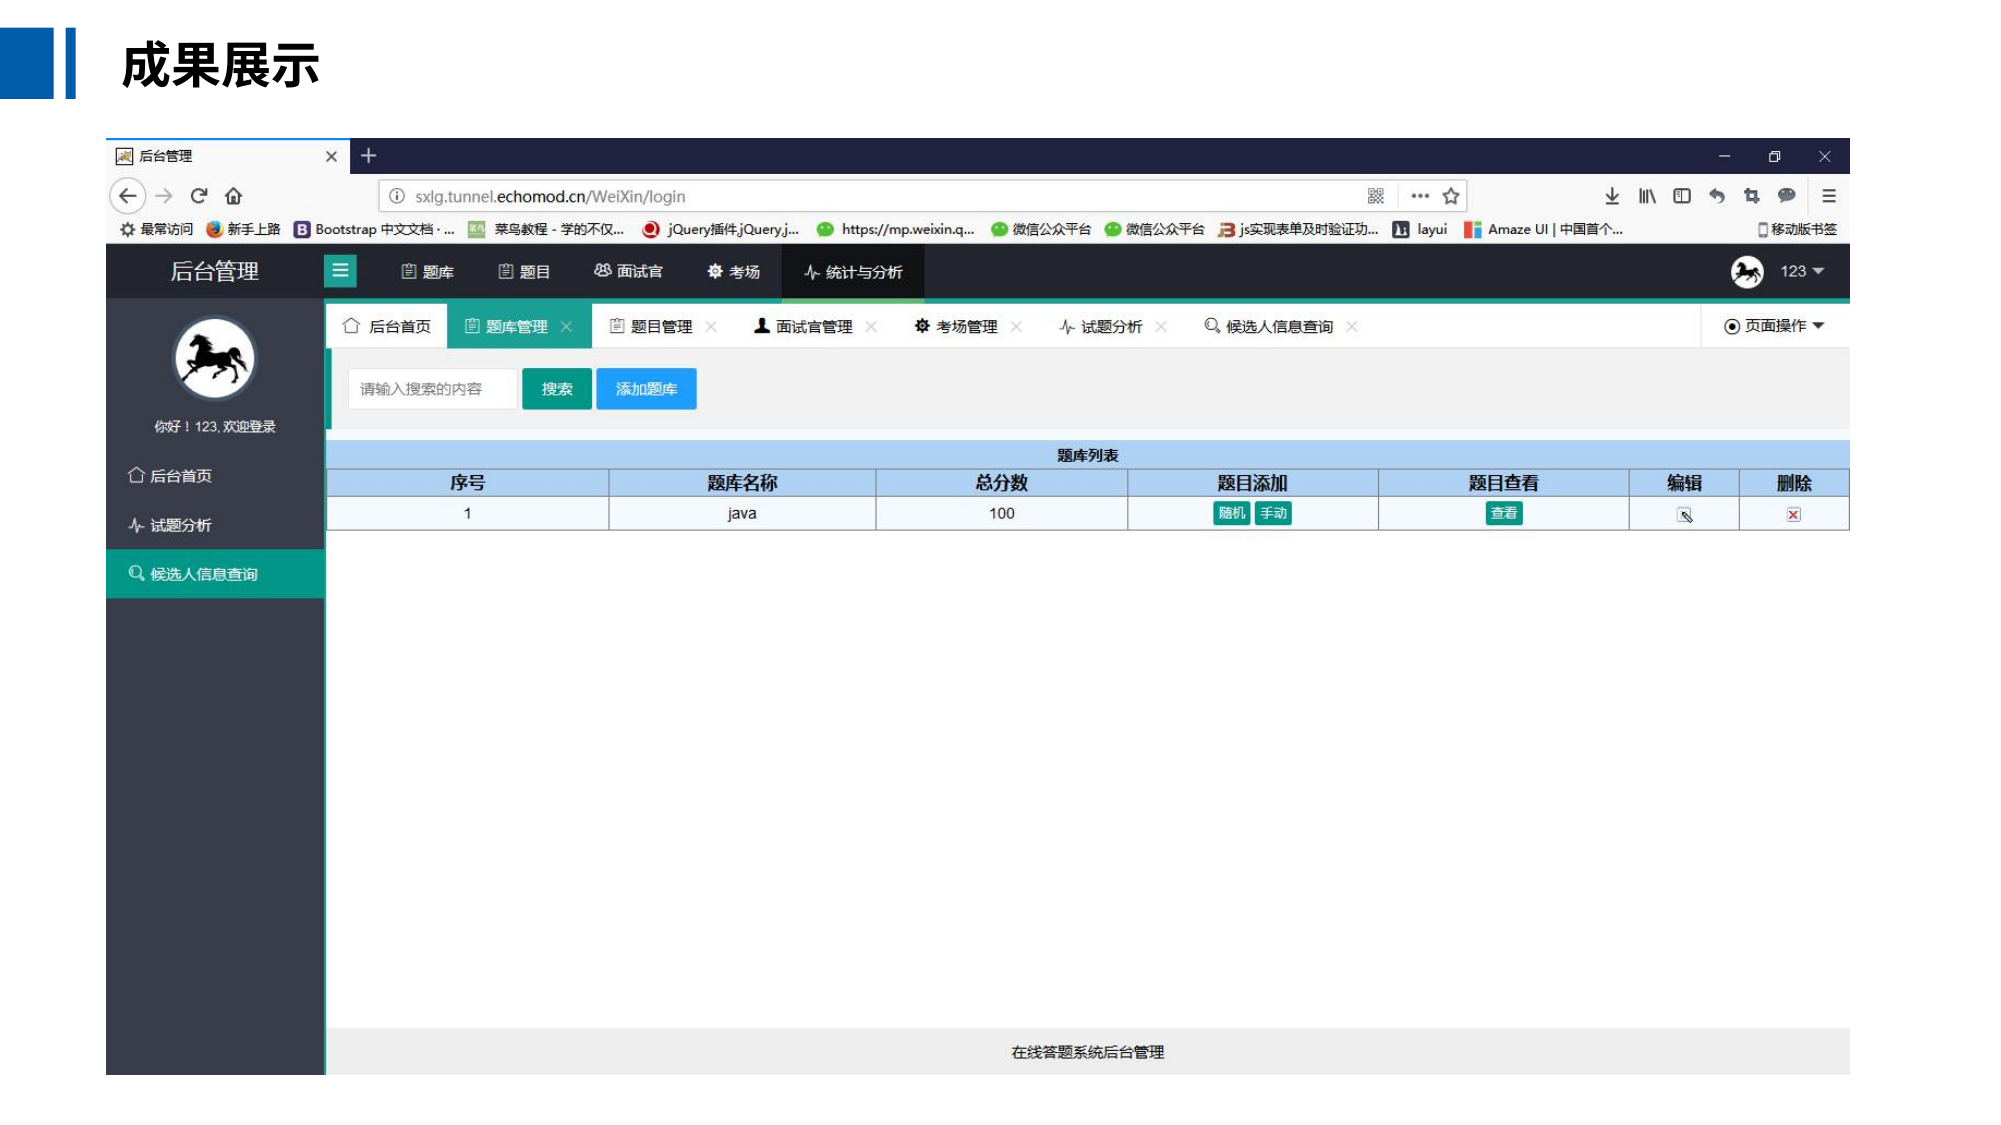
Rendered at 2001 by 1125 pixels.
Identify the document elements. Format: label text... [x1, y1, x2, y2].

text_box 成果展示 [106, 25, 354, 101]
picture [106, 138, 1850, 1075]
text_box [65, 27, 77, 100]
text_box [0, 27, 55, 100]
